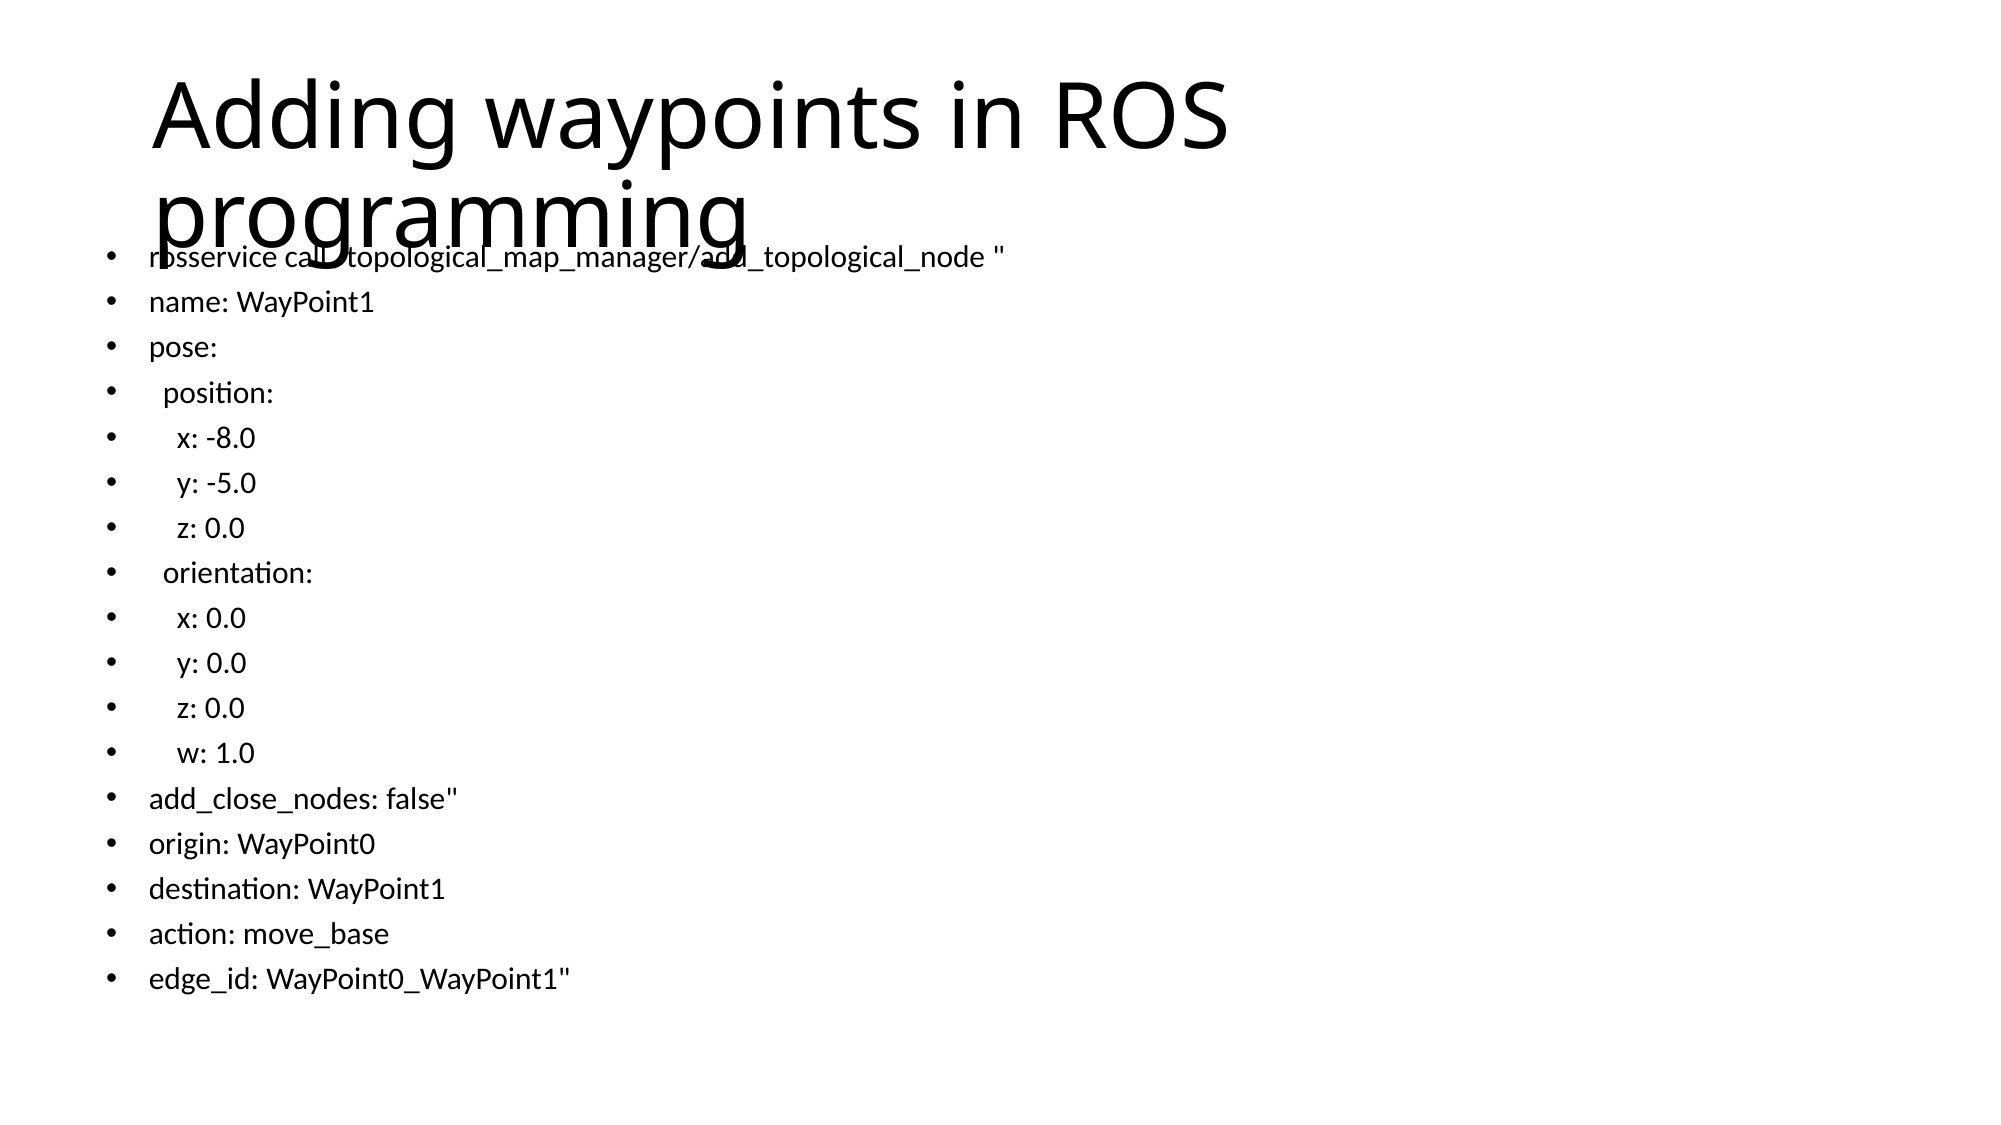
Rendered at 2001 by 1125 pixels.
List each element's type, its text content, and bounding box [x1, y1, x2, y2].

title Adding waypoints in ROS programming [137, 59, 1863, 233]
list rosservice call /topological_map_manager/add_topological_node " name: WayPoint1 pose: position: x: -8.0 y: -5.0 z: 0.0 orientation: x: 0.0 y: 0.0 z: 0.0 w: 1.0 add_close_nodes: false" origin: WayPoint0 destination: WayPoint1 action: move_base edge_id: WayPoint0_WayPoint1" [91, 233, 1983, 1014]
